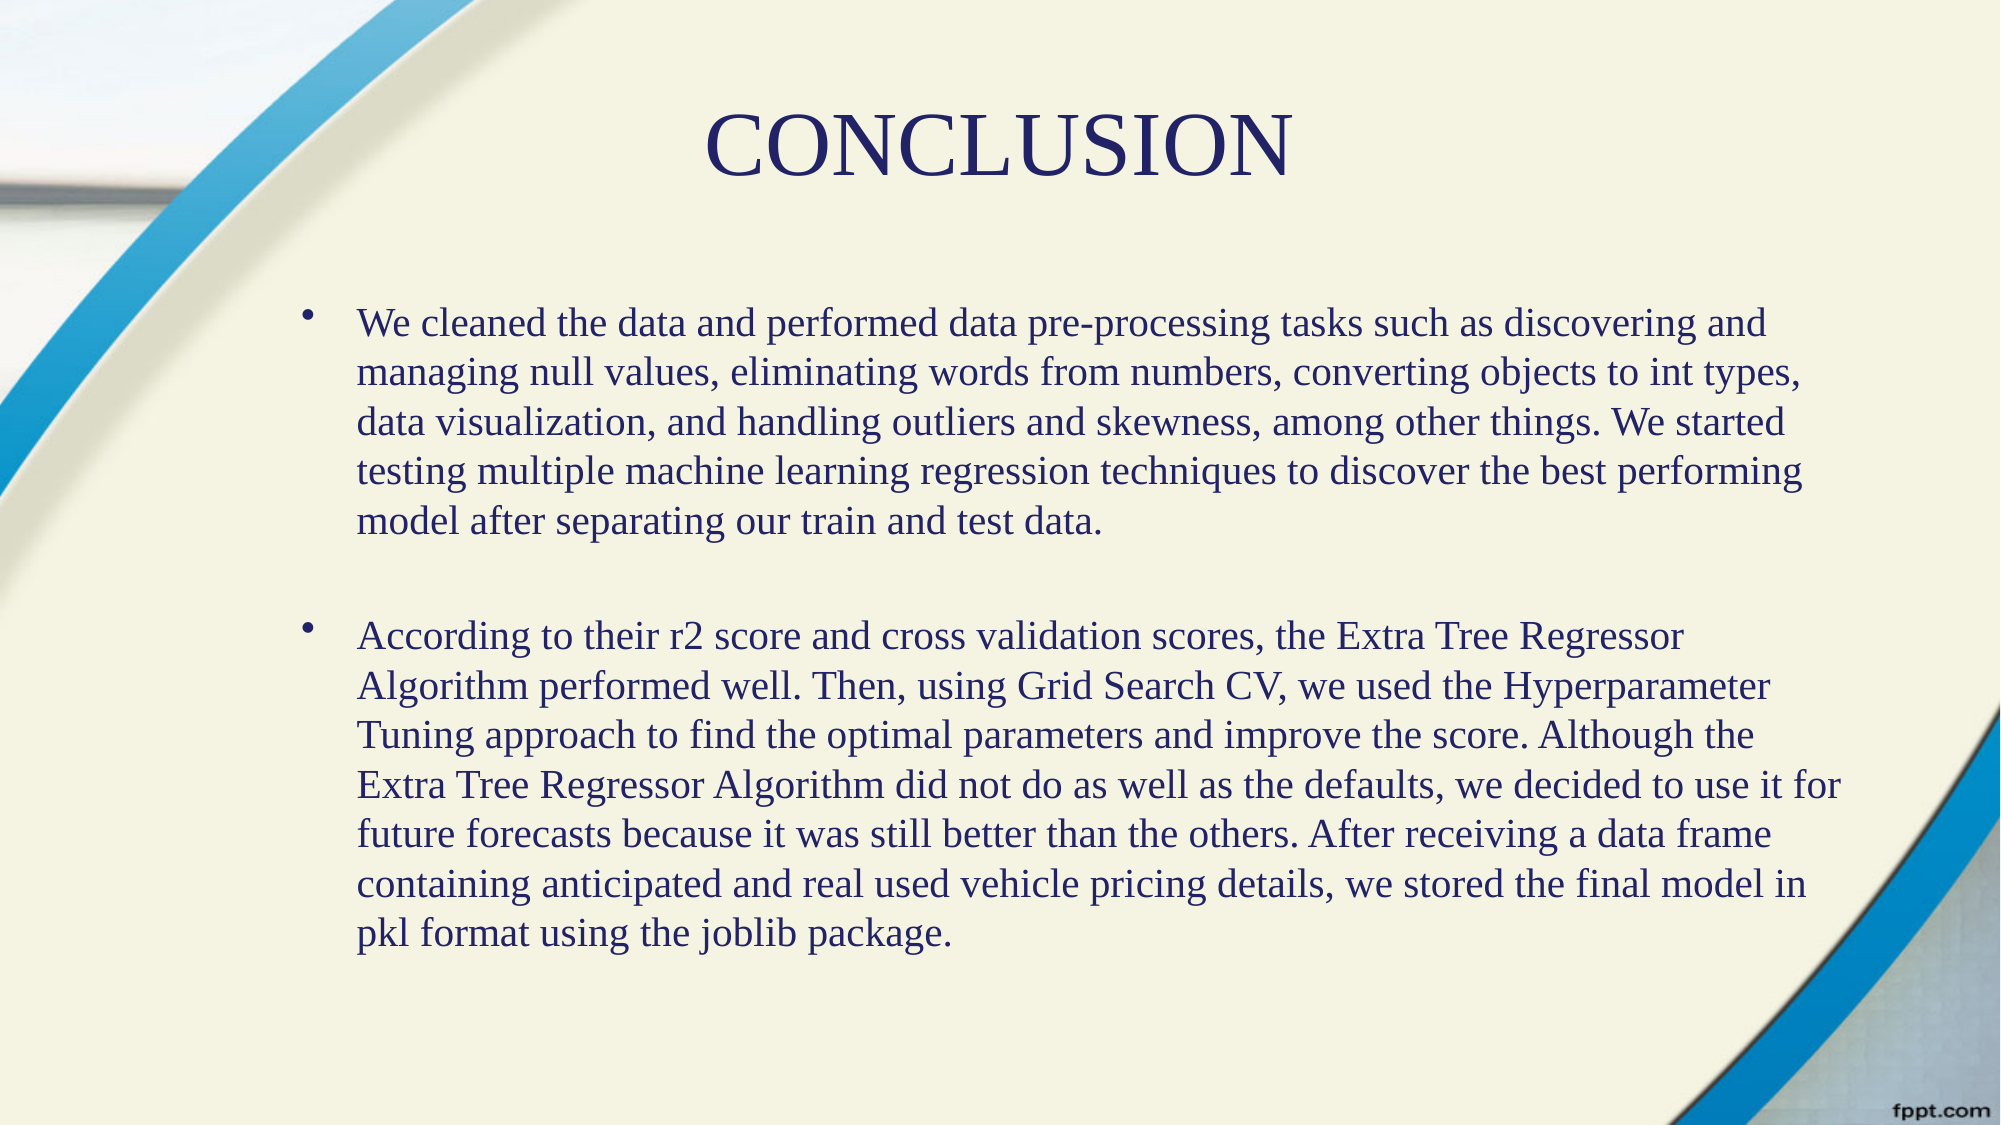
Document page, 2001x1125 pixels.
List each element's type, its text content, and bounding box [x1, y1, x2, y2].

picture [1746, 817, 2001, 1125]
picture [0, 0, 2001, 1125]
title CONCLUSION [99, 45, 1900, 233]
list We cleaned the data and performed data pre-processing tasks such as discovering and managing null values, eliminating words from numbers, converting objects to int types, data visualization, and handling outliers and skewness, among other things. We started testing multiple machine learning regression techniques to discover the best performing model after separating our train and test data. According to their r2 score and cross validation scores, the Extra Tree Regressor Algorithm performed well. Then, using Grid Search CV, we used the Hyperparameter Tuning approach to find the optimal parameters and improve the score. Although the Extra Tree Regressor Algorithm did not do as well as the defaults, we decided to use it for future forecasts because it was still better than the others. After receiving a data frame containing anticipated and real used vehicle pricing details, we stored the final model in pkl format using the joblib package. [285, 287, 1858, 966]
